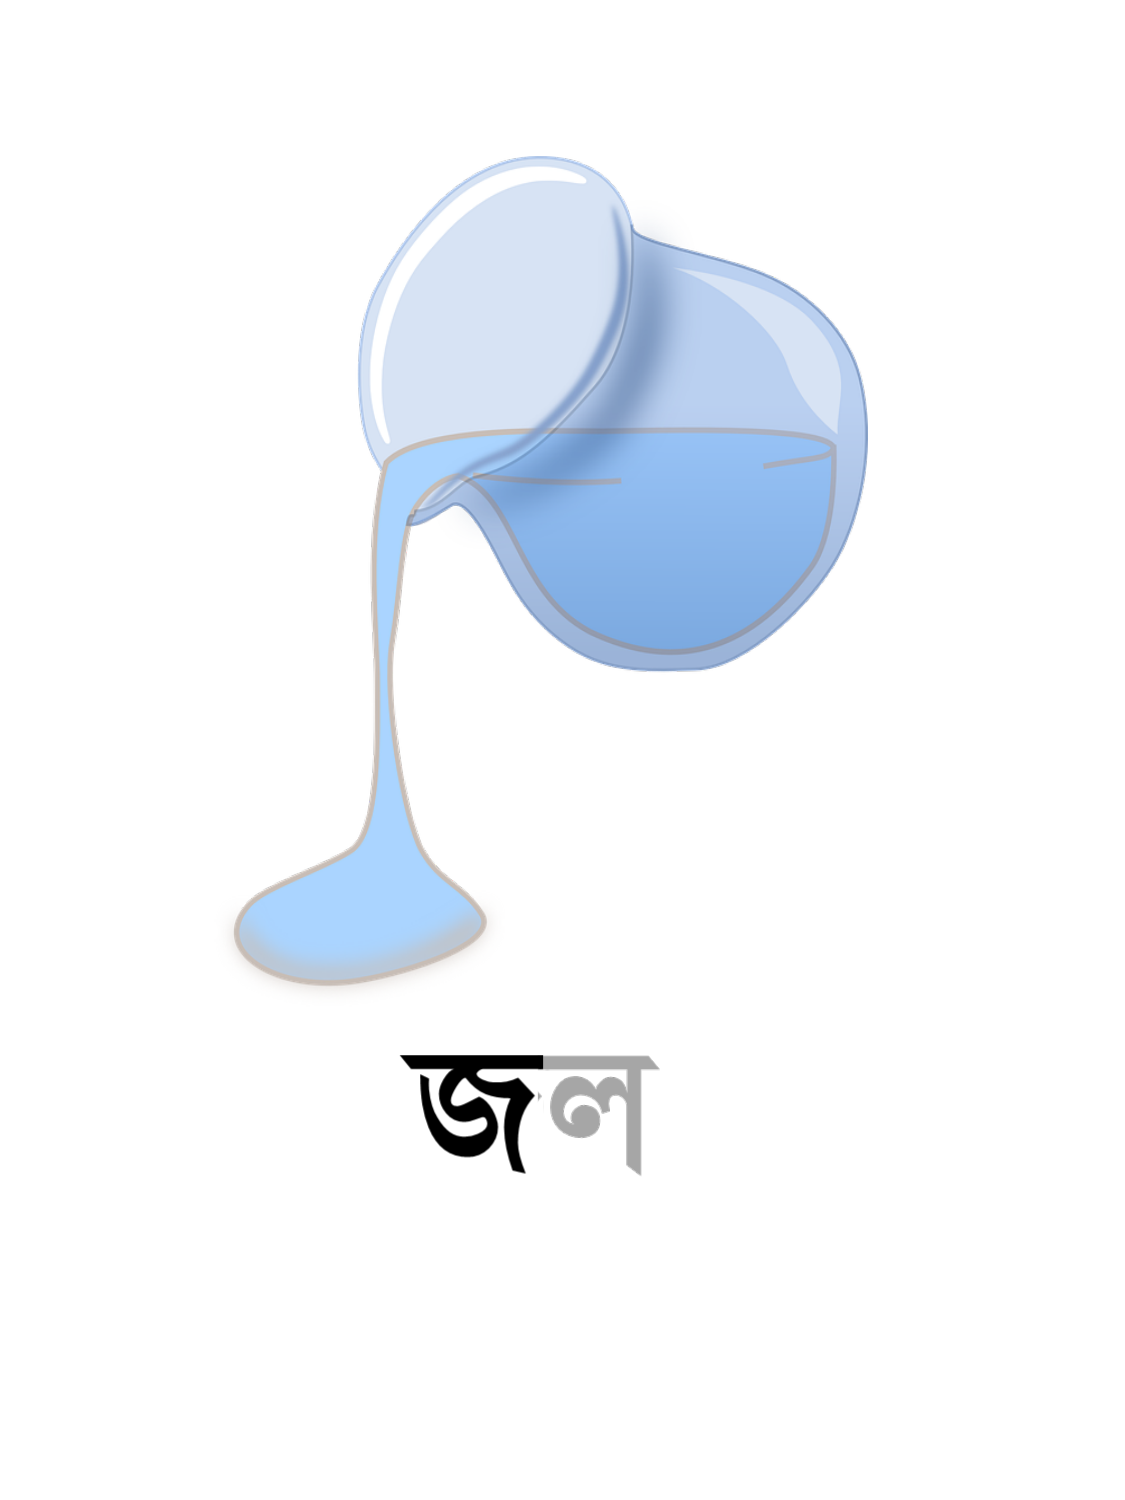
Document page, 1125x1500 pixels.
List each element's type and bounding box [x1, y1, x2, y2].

text_box [375, 962, 682, 1222]
picture [213, 156, 868, 1007]
